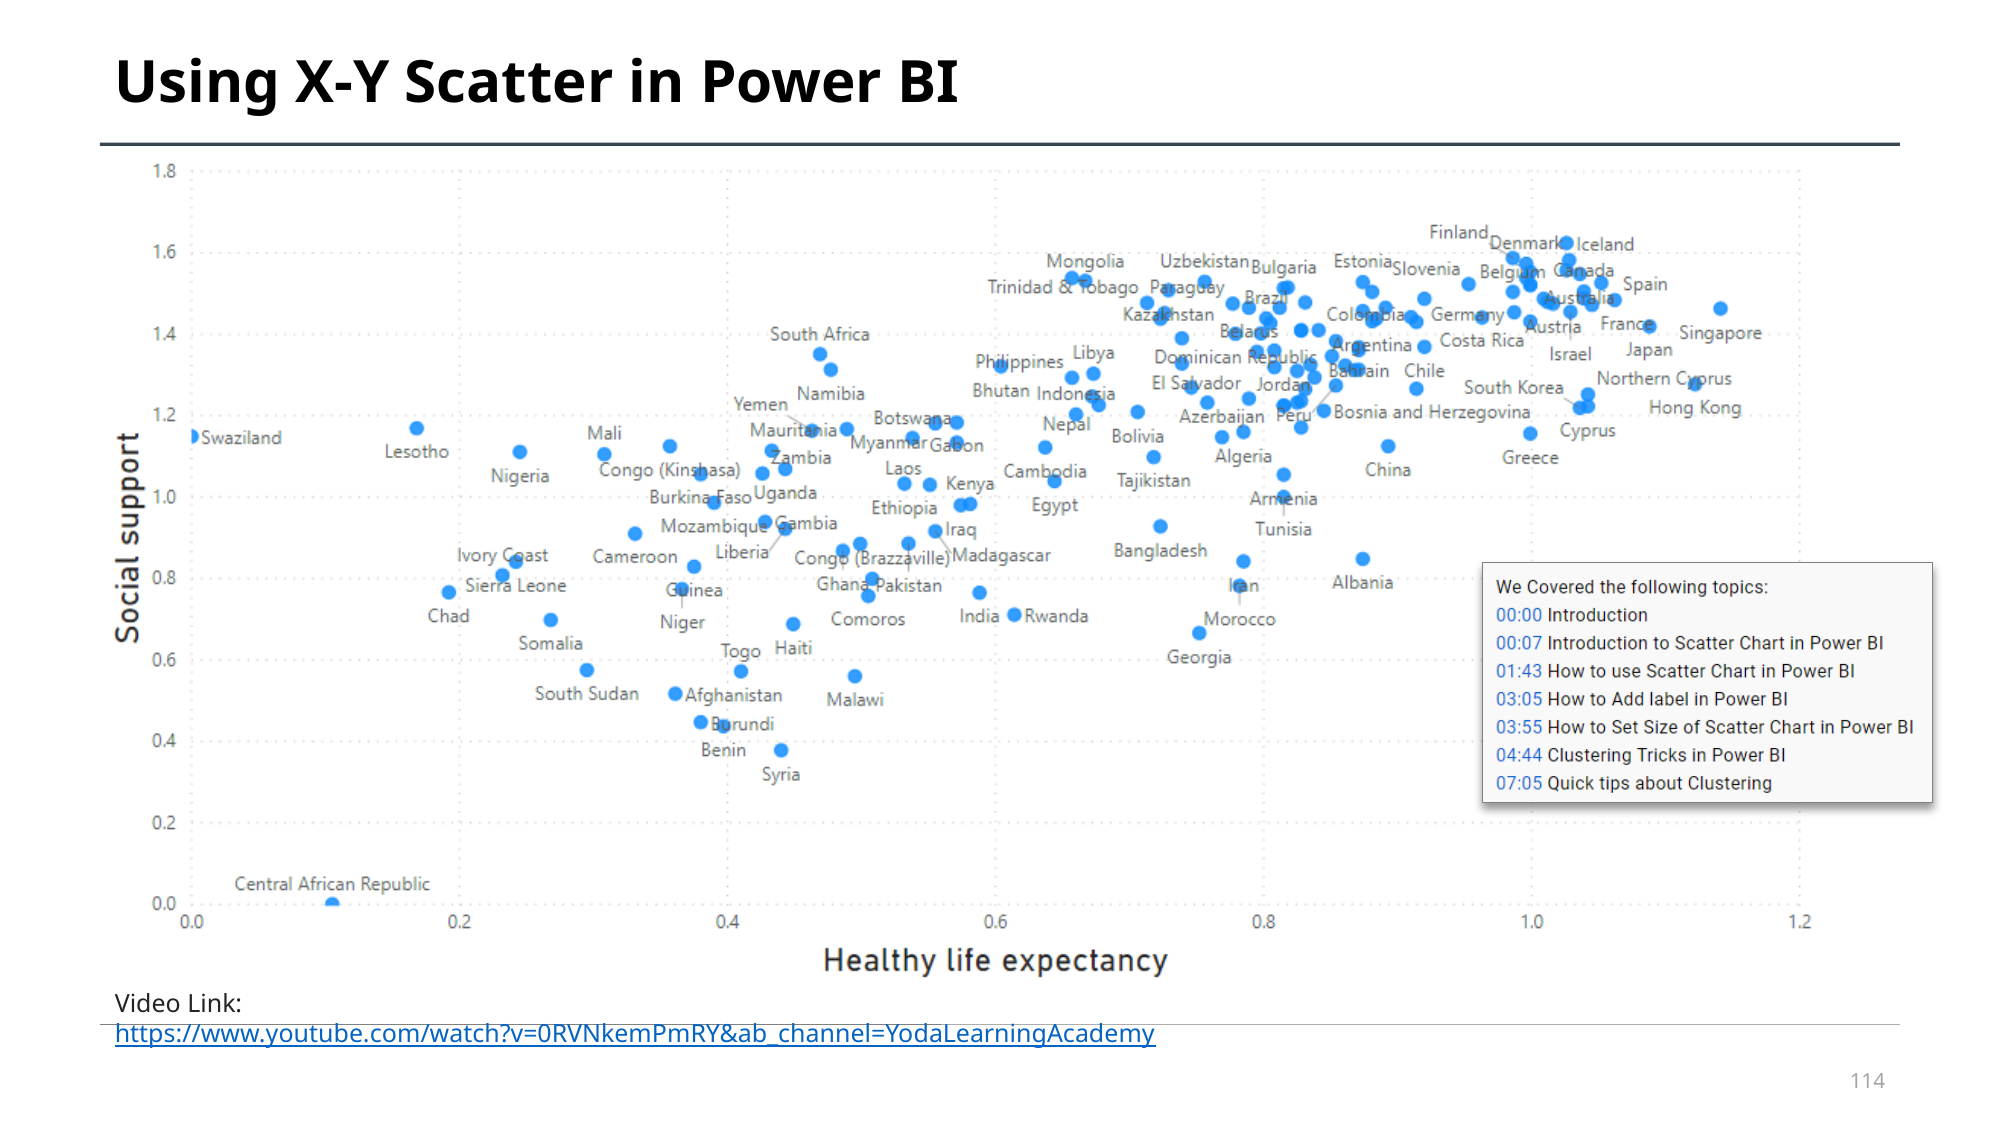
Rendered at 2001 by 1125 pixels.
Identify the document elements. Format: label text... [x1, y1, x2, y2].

slide_number 114 [1450, 1061, 1900, 1103]
text_box Video Link: https://www.youtube.com/watch?v=0RVNkemPmRY&ab_channel=YodaLearningAcademy [99, 991, 1296, 1060]
title Using X-Y Scatter in Power BI [99, 33, 1900, 135]
picture [99, 155, 1933, 991]
